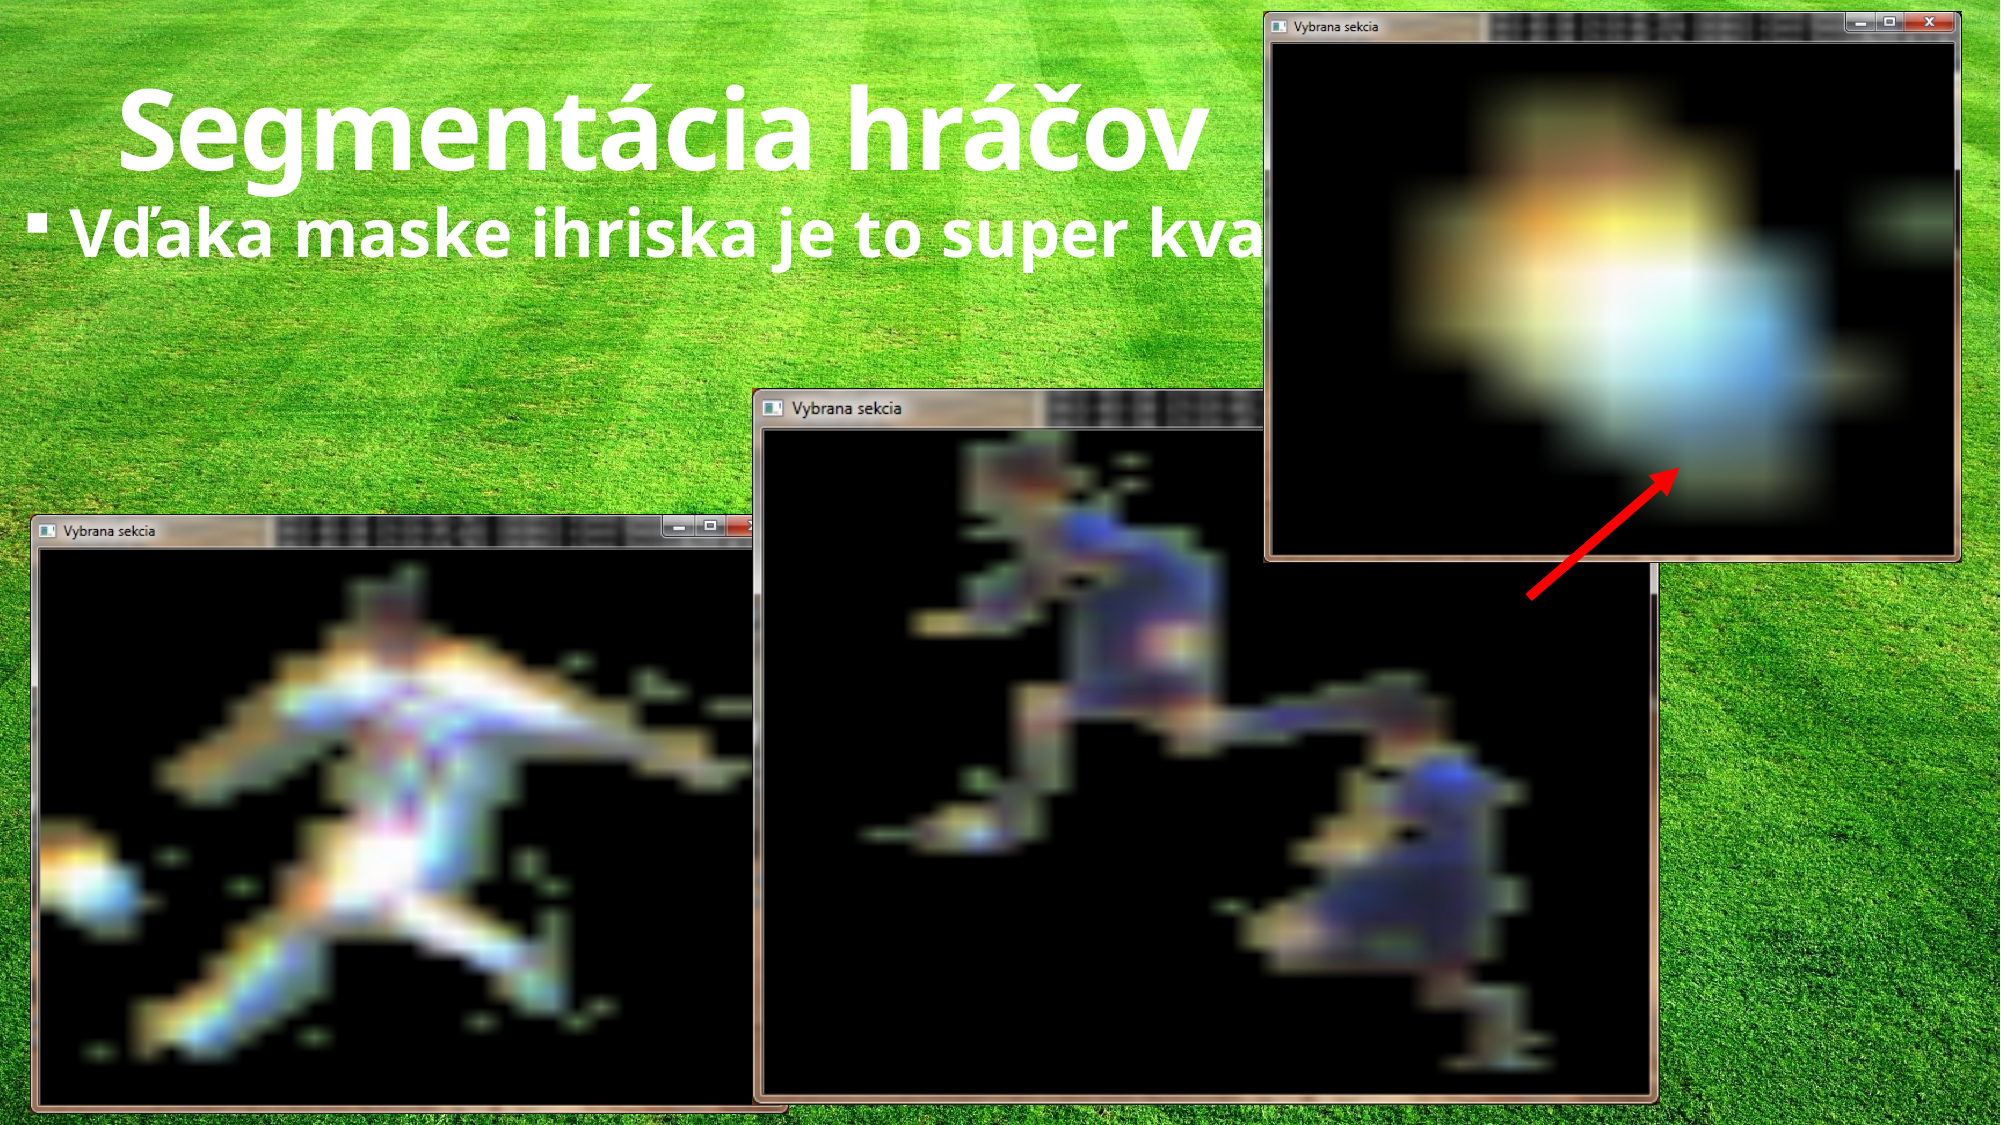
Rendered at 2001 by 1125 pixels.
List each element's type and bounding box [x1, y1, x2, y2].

text_box [1528, 467, 1680, 598]
picture [0, 0, 2000, 1125]
